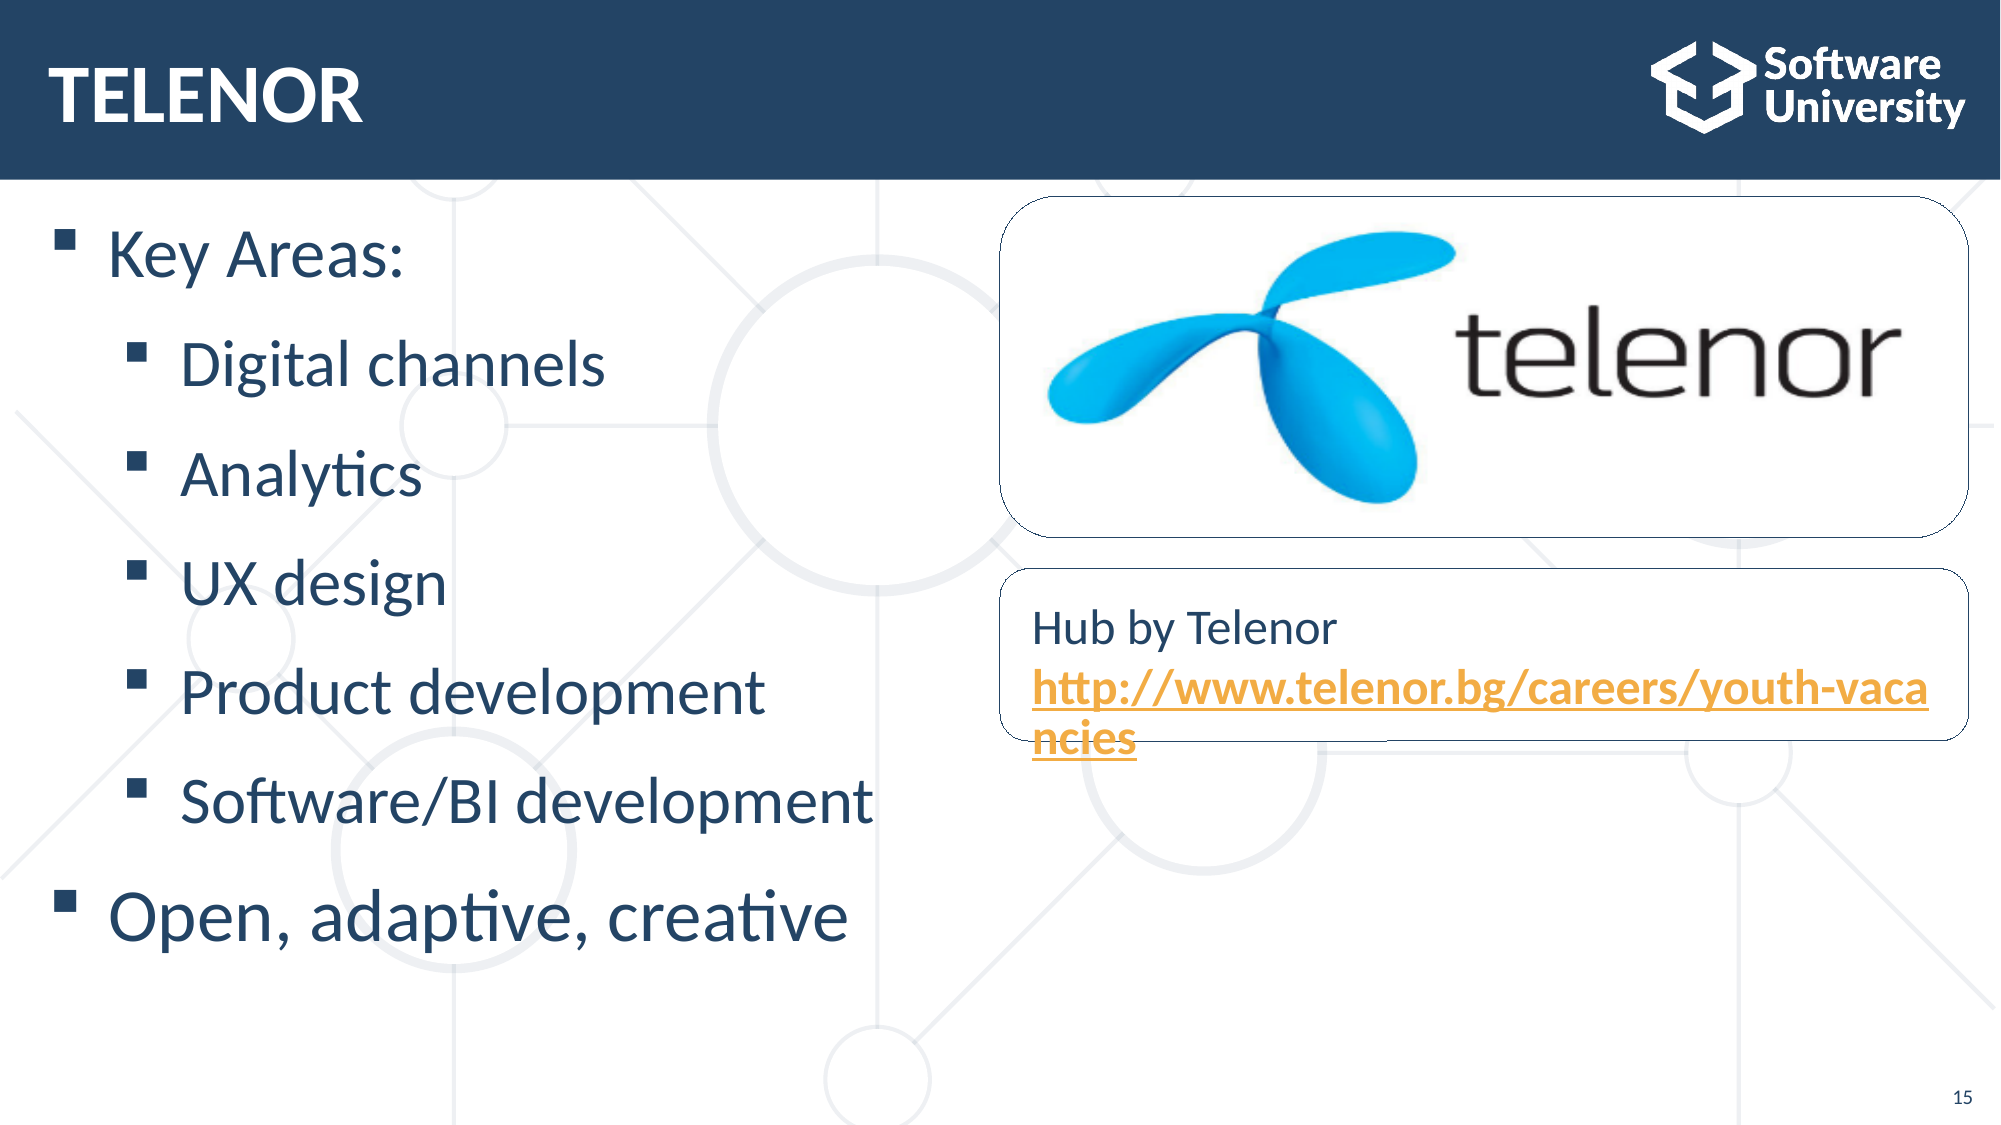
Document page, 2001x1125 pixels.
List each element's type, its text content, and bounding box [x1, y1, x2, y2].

picture [1651, 41, 1966, 134]
text_box Hub by Telenor http://www.telenor.bg/careers/youth-vacancies [999, 568, 1969, 742]
picture [999, 195, 1969, 539]
list Key Areas: Digital channels Analytics UX design Product development Software/BI development Open, adaptive, creative [31, 196, 1970, 1104]
title TELENOR [31, 16, 1625, 162]
slide_number 15 [1927, 1067, 1989, 1117]
